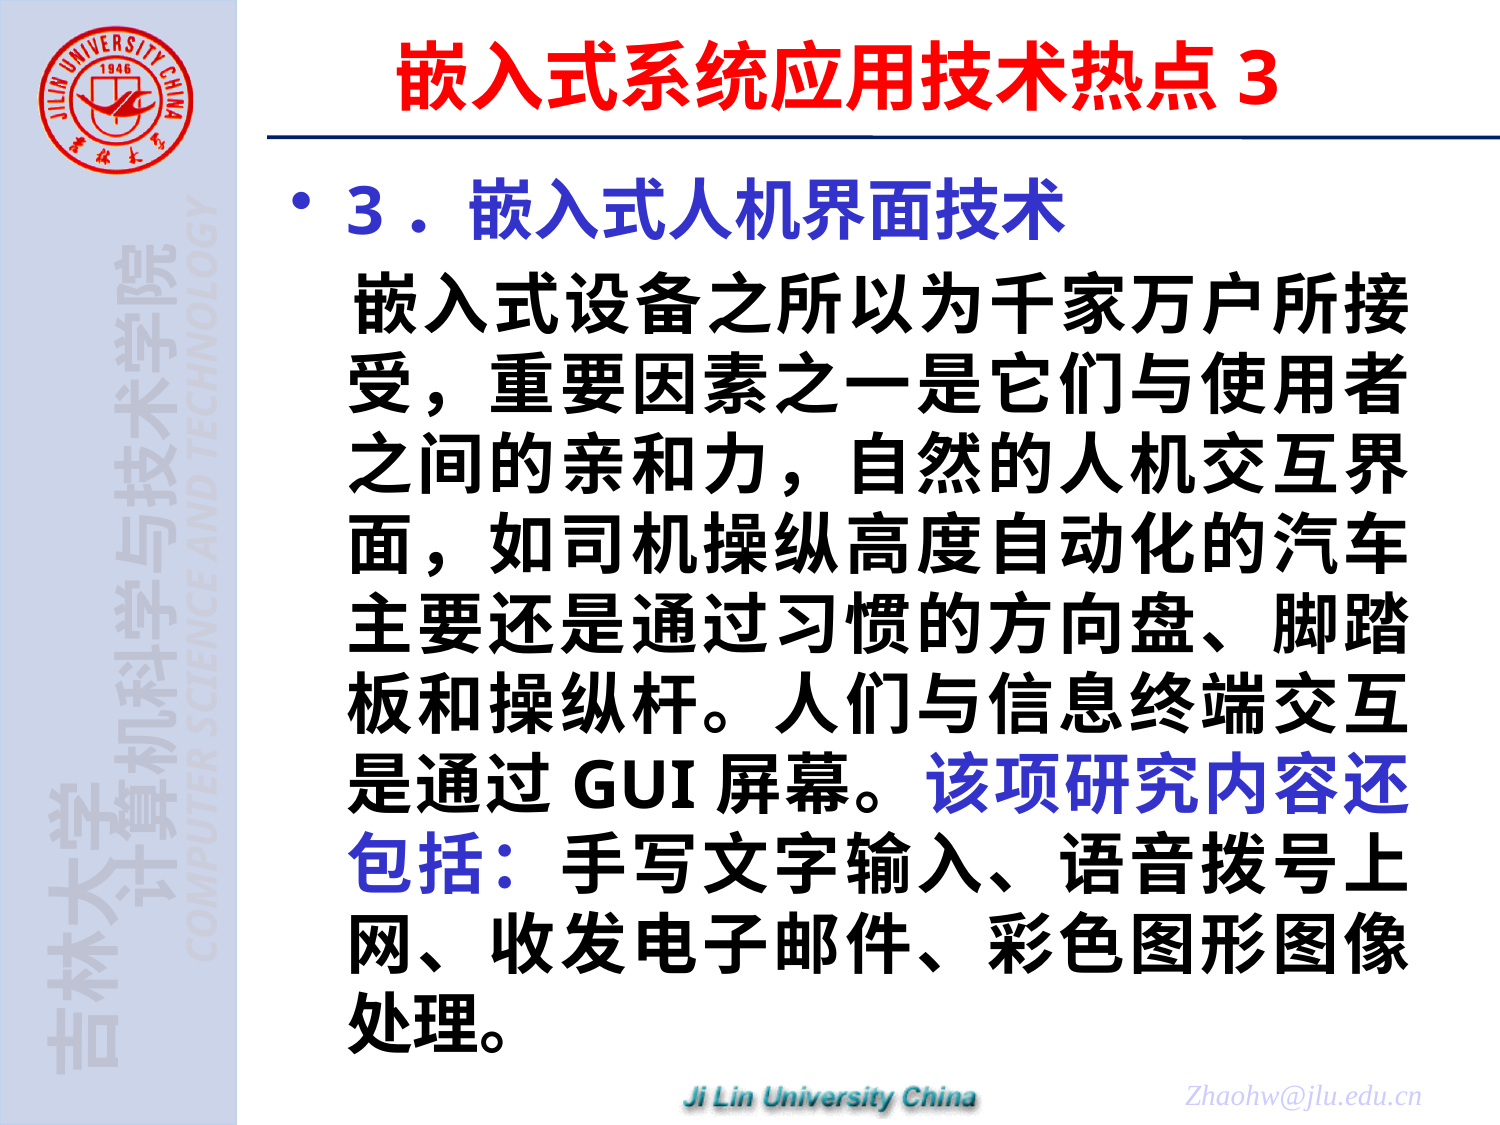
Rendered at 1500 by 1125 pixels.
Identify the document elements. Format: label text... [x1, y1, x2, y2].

picture [37, 24, 194, 175]
list 3．嵌入式人机界面技术 嵌入式设备之所以为千家万户所接受，重要因素之一是它们与使用者之间的亲和力，自然的人机交互界面，如司机操纵高度自动化的汽车主要还是通过习惯的方向盘、脚踏板和操纵杆。人们与信息终端交互是通过GUI屏幕。该项研究内容还包括：手写文字输入、语音拨号上网、收发电子邮件、彩色图形图像处理。 [274, 160, 1426, 1037]
title 嵌入式系统应用技术热点3 [274, 12, 1401, 138]
